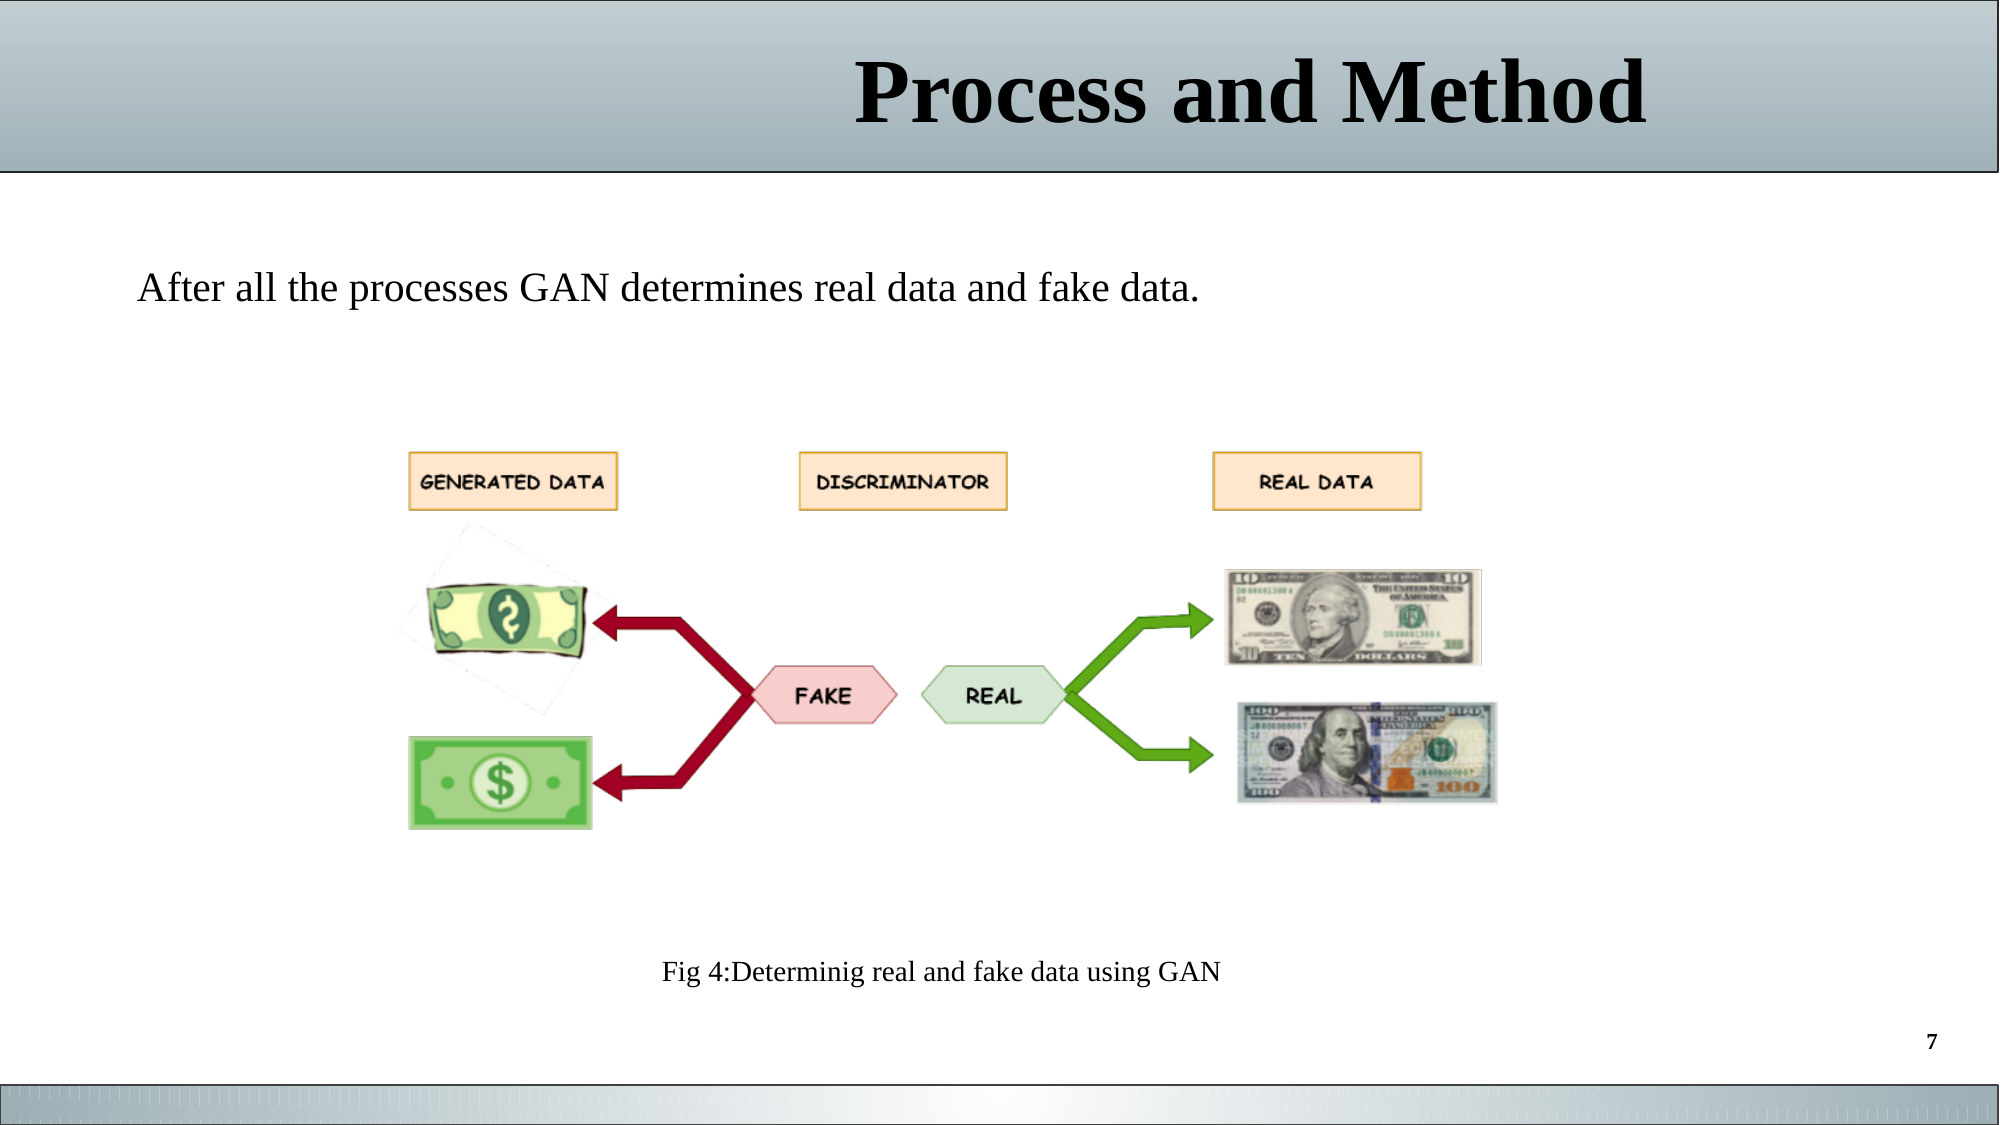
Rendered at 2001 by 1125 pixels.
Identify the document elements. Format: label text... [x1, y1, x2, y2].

text_box Process and Method [0, 0, 1999, 173]
picture [384, 408, 1530, 857]
text_box After all the processes GAN determines real data and fake data. [122, 252, 1571, 363]
text_box [0, 1084, 1999, 1125]
slide_number 7 [1902, 1010, 1963, 1071]
text_box Fig 4:Determinig real and fake data using GAN [647, 945, 1443, 996]
